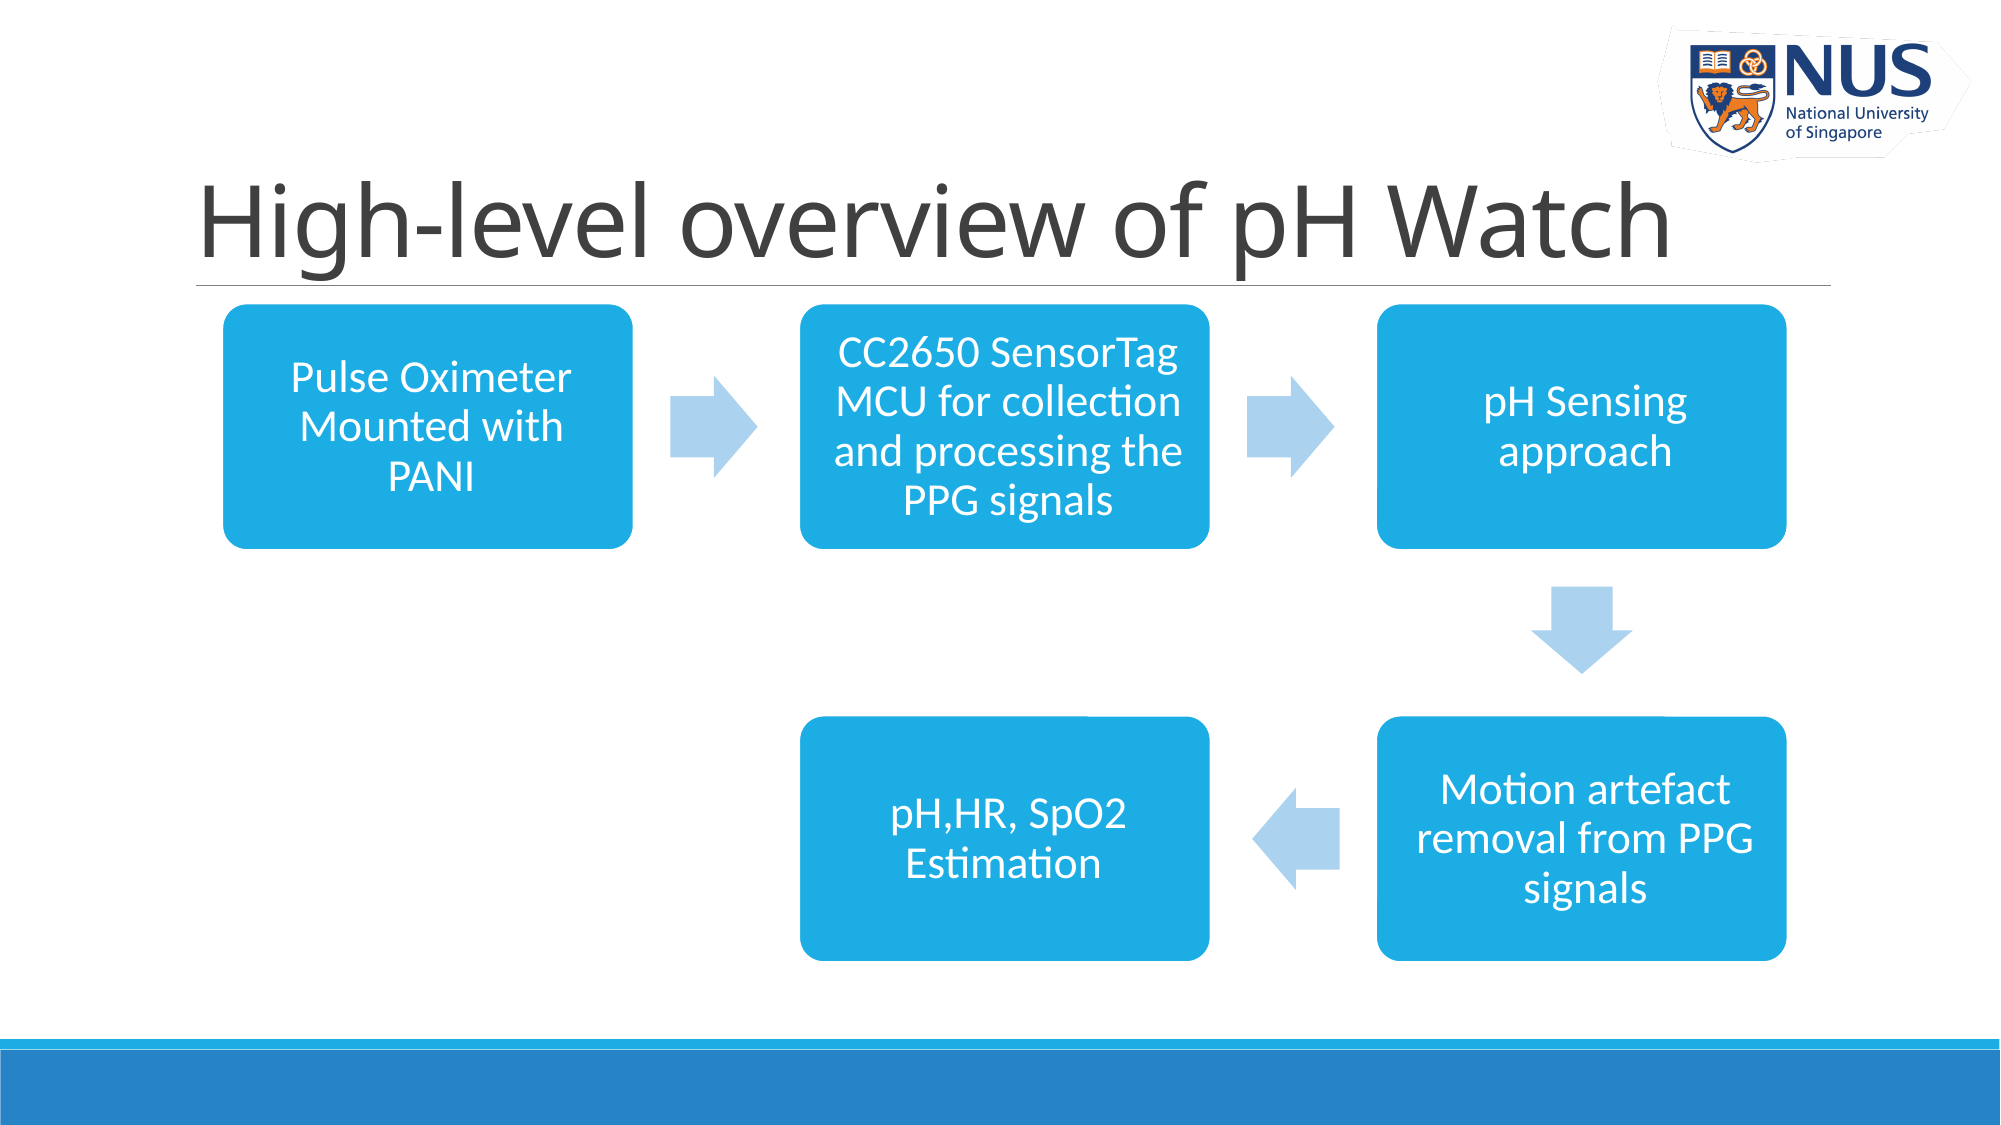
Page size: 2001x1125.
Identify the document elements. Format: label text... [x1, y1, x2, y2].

picture [1608, 0, 2000, 206]
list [179, 302, 1831, 964]
title High-level overview of pH Watch [180, 47, 1830, 285]
